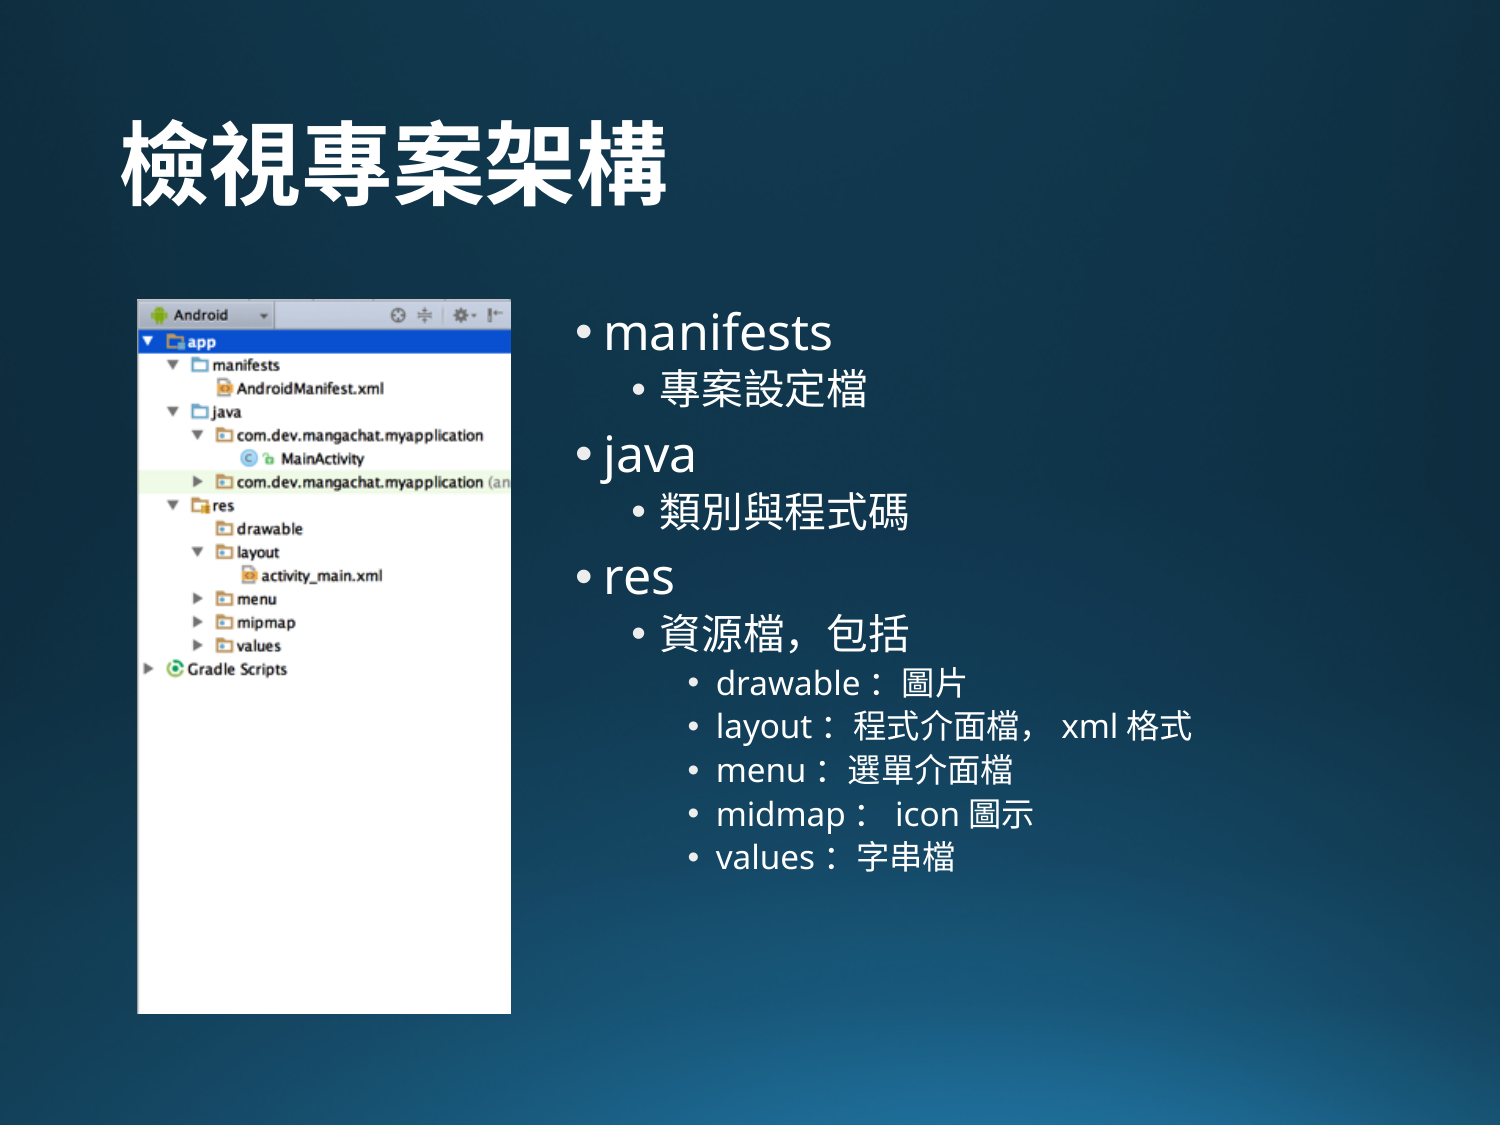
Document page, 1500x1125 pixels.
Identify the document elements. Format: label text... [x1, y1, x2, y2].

picture [0, 0, 1500, 1125]
title 檢視專案架構 [103, 59, 1397, 278]
list manifests 專案設定檔 java 類別與程式碼 res 資源檔，包括 drawable：圖片 layout：程式介面檔，xml格式 menu：選單介面檔 midmap：icon圖示 values：字串檔 [560, 299, 1397, 1014]
